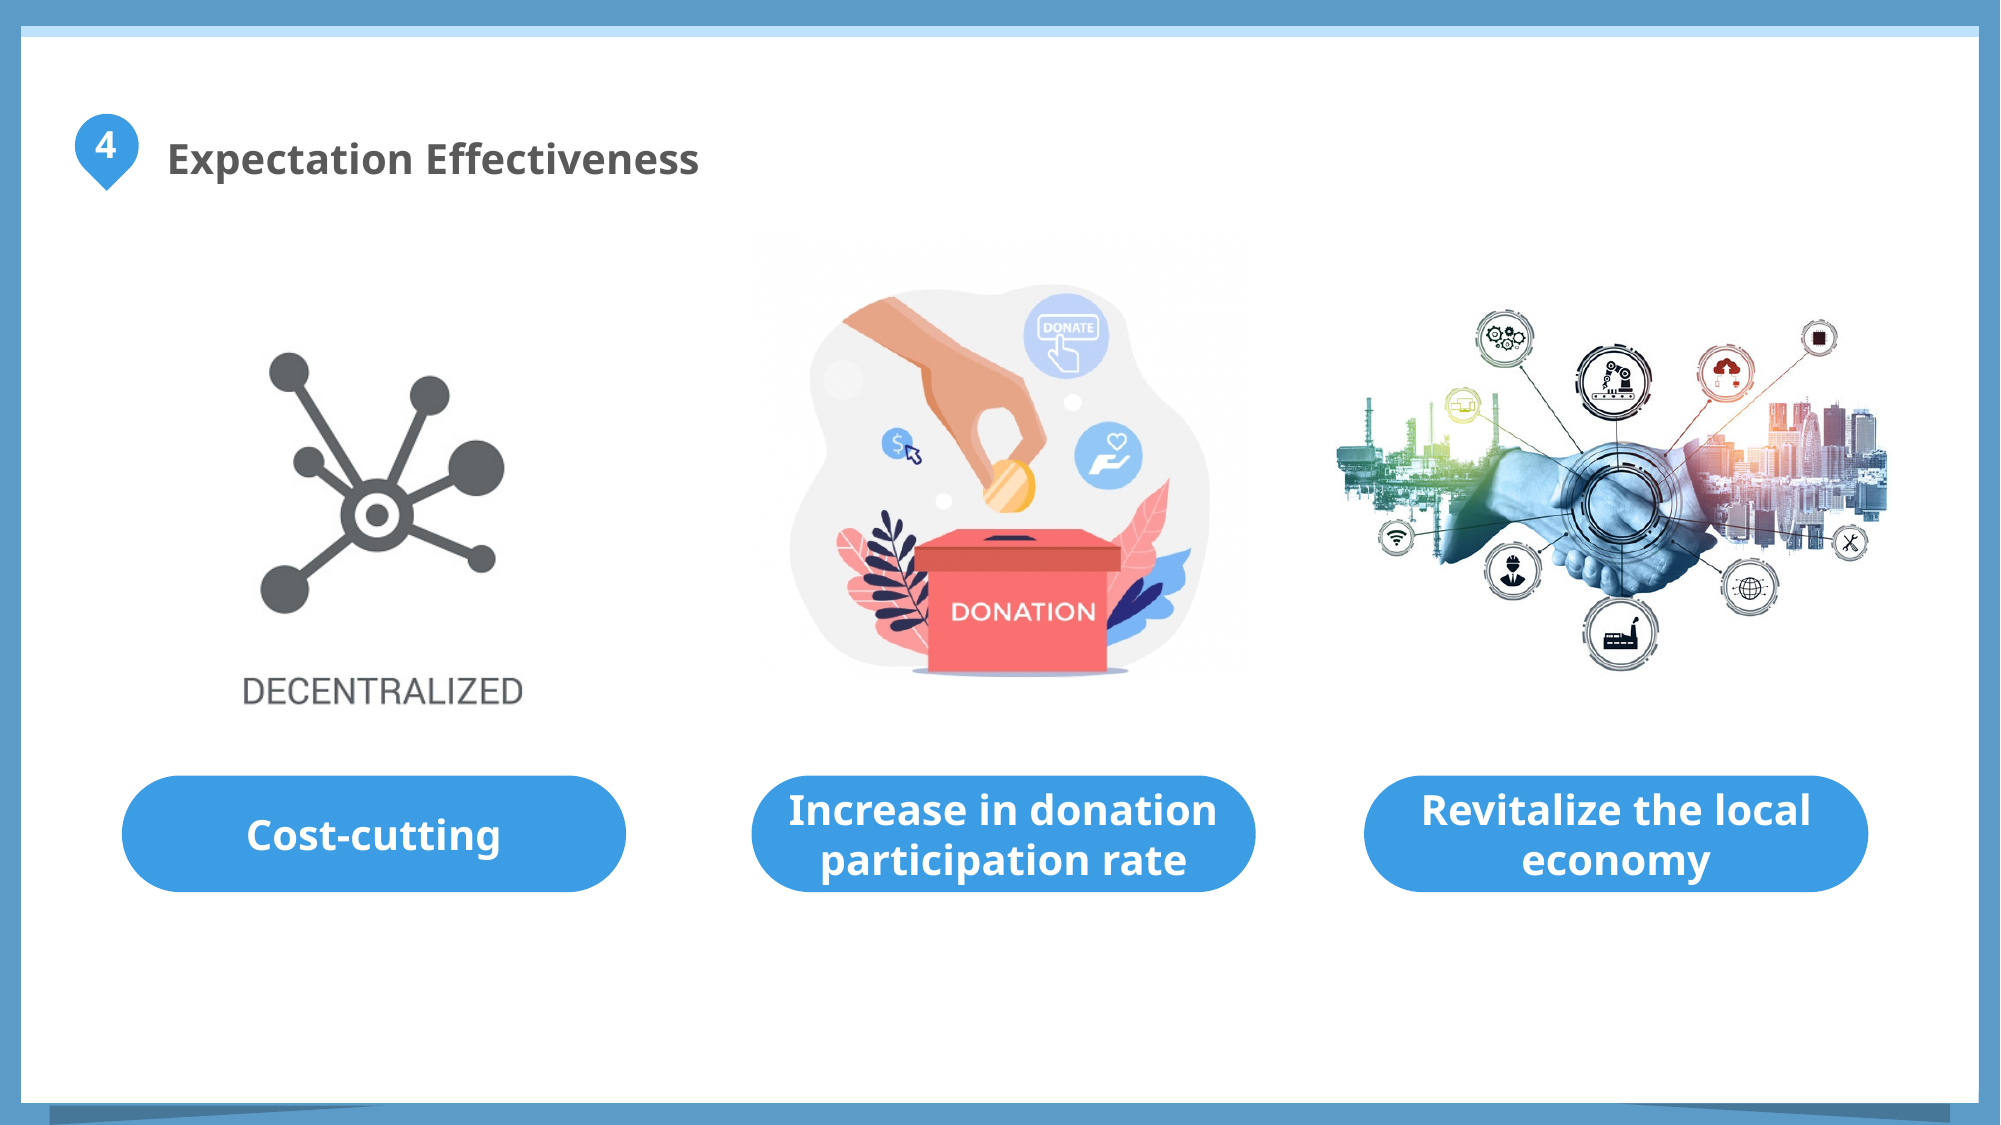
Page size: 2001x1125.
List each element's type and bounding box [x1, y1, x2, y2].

picture [751, 231, 1249, 678]
picture [1334, 304, 1893, 678]
text_box [74, 113, 139, 179]
text_box [21, 37, 1979, 1125]
picture [121, 254, 644, 776]
